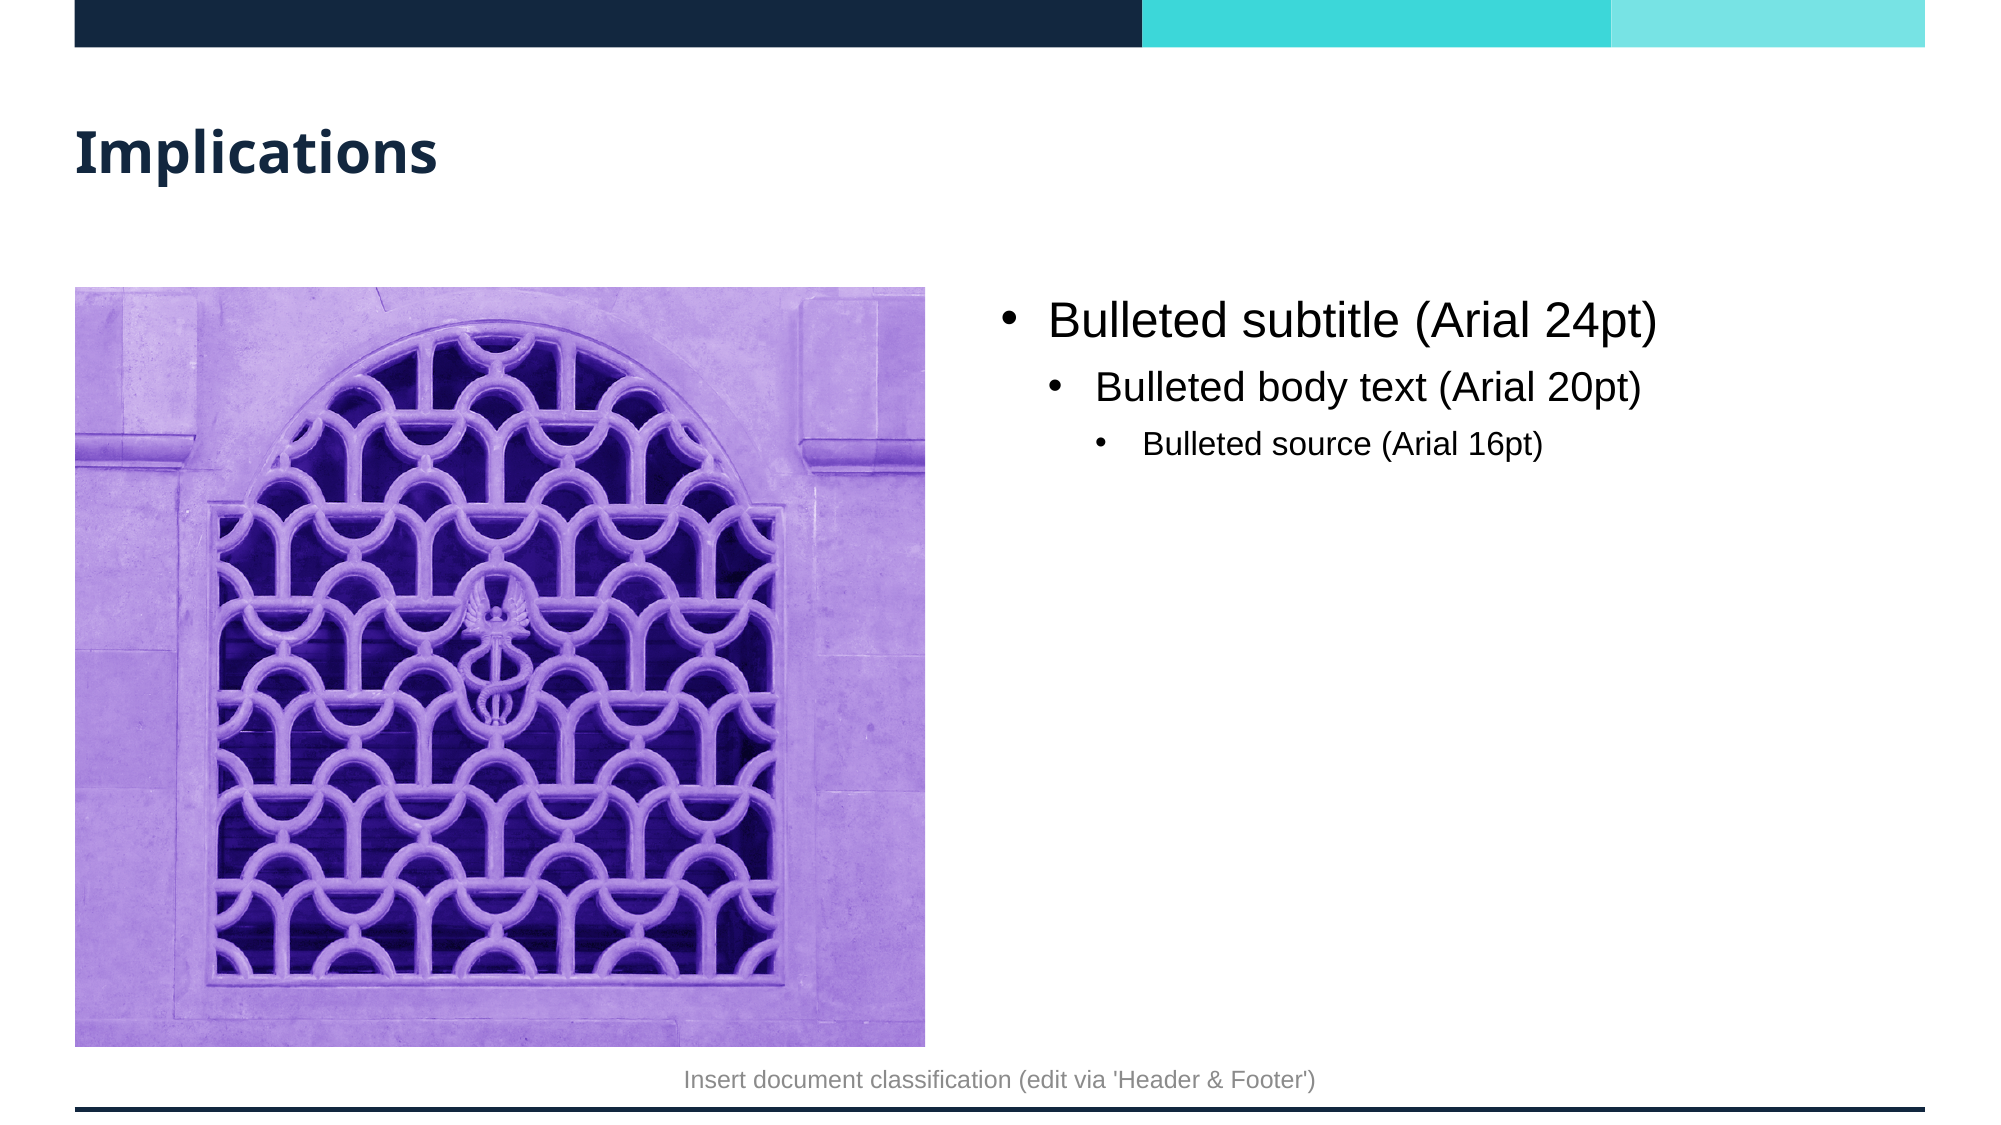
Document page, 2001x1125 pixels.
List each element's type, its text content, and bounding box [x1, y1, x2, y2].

picture [74, 287, 926, 1047]
title Implications [75, 75, 1925, 225]
list Bulleted subtitle (Arial 24pt) Bulleted body text (Arial 20pt) Bulleted source (Arial 16pt) [1000, 287, 1926, 1047]
footer Insert document classification (edit via 'Header & Footer') [500, 1046, 1501, 1110]
